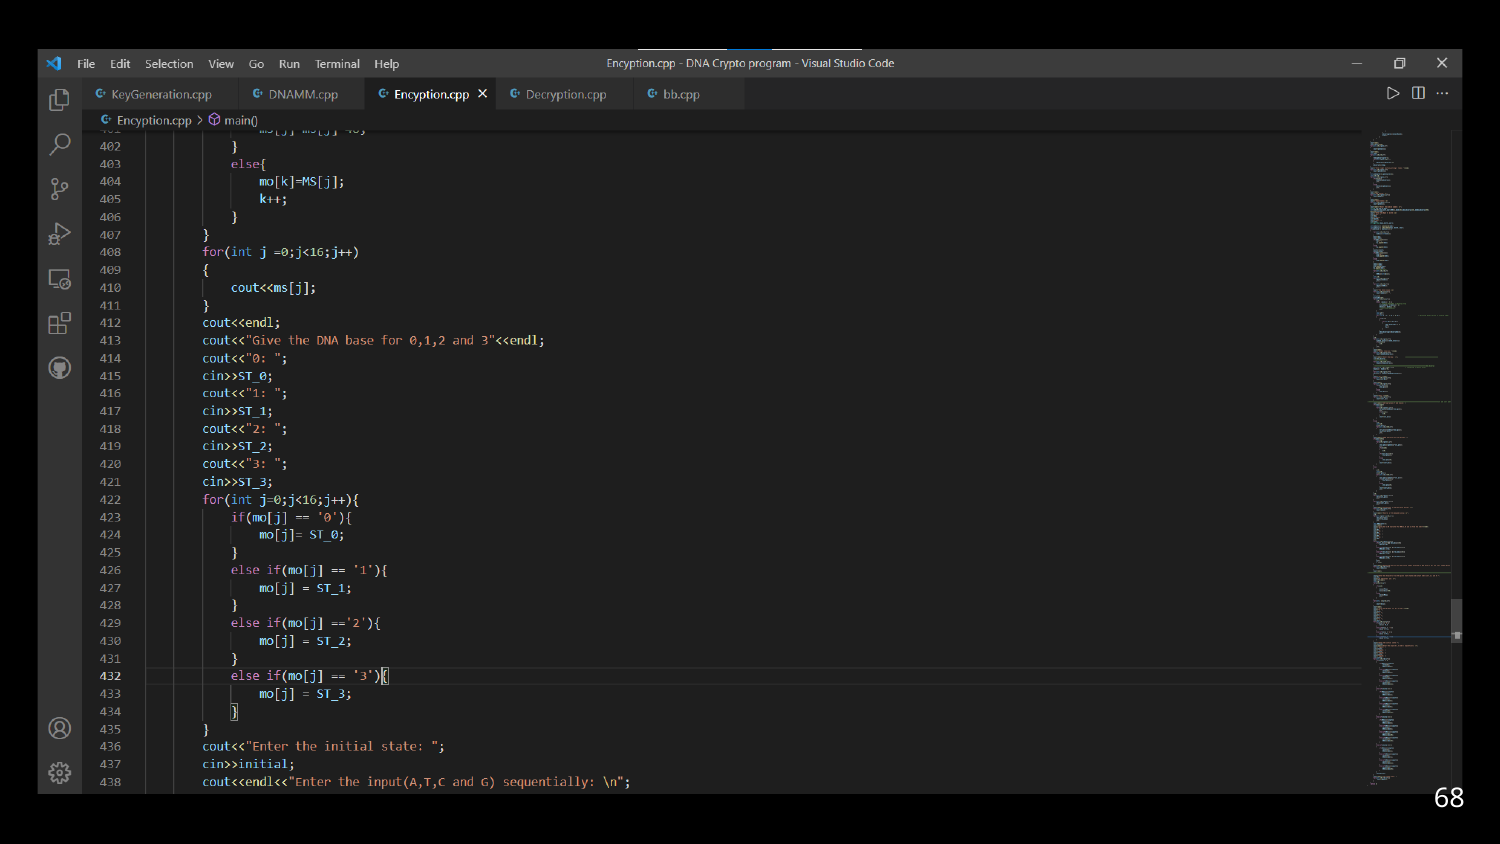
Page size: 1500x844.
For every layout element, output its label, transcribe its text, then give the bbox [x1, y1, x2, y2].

picture [37, 49, 1463, 794]
slide_number ‹#› [1389, 764, 1480, 830]
